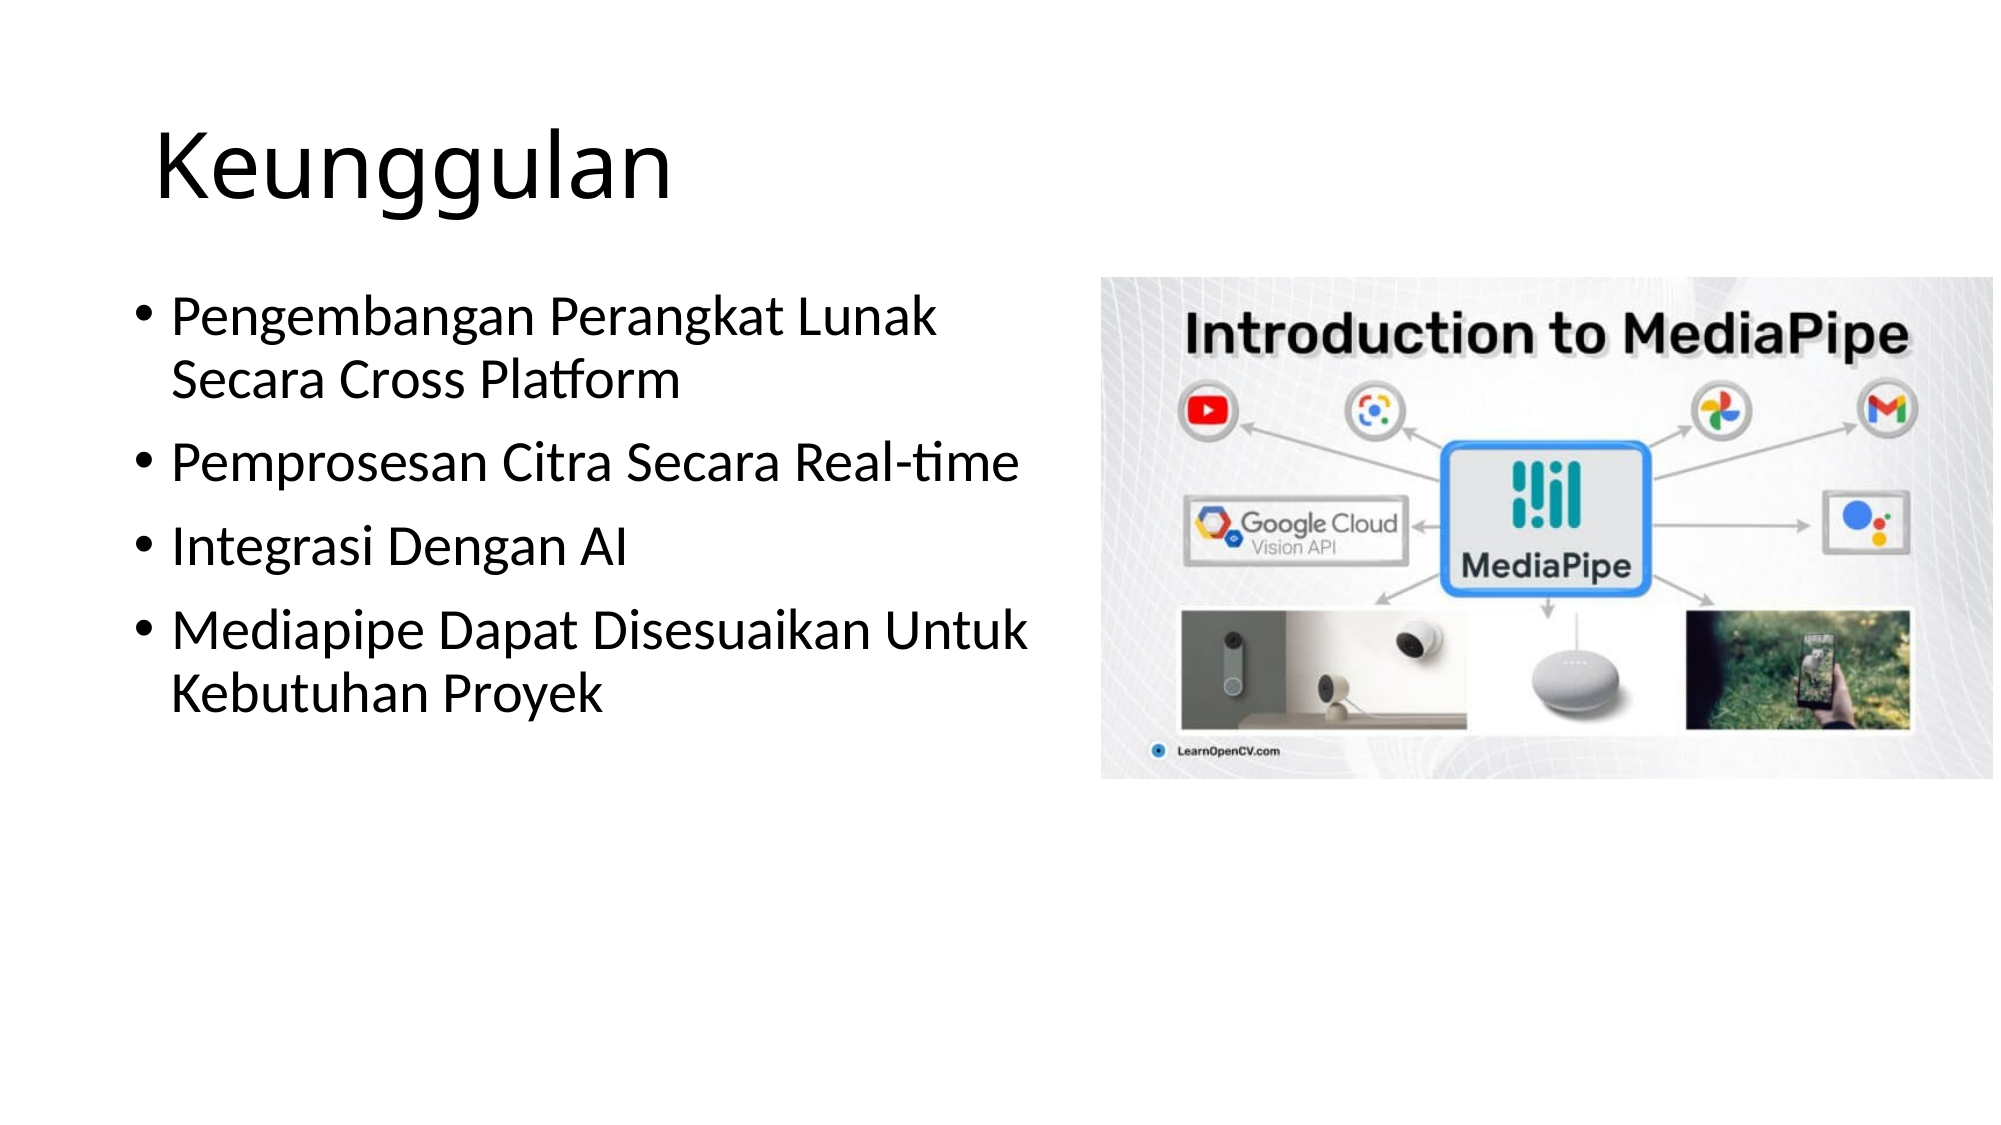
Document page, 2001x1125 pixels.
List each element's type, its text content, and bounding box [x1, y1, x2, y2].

list Pengembangan Perangkat Lunak Secara Cross Platform Pemprosesan Citra Secara Real-time Integrasi Dengan AI Mediapipe Dapat Disesuaikan Untuk Kebutuhan Proyek [118, 277, 1083, 992]
title Keunggulan [137, 59, 1863, 278]
picture [1101, 277, 1993, 779]
